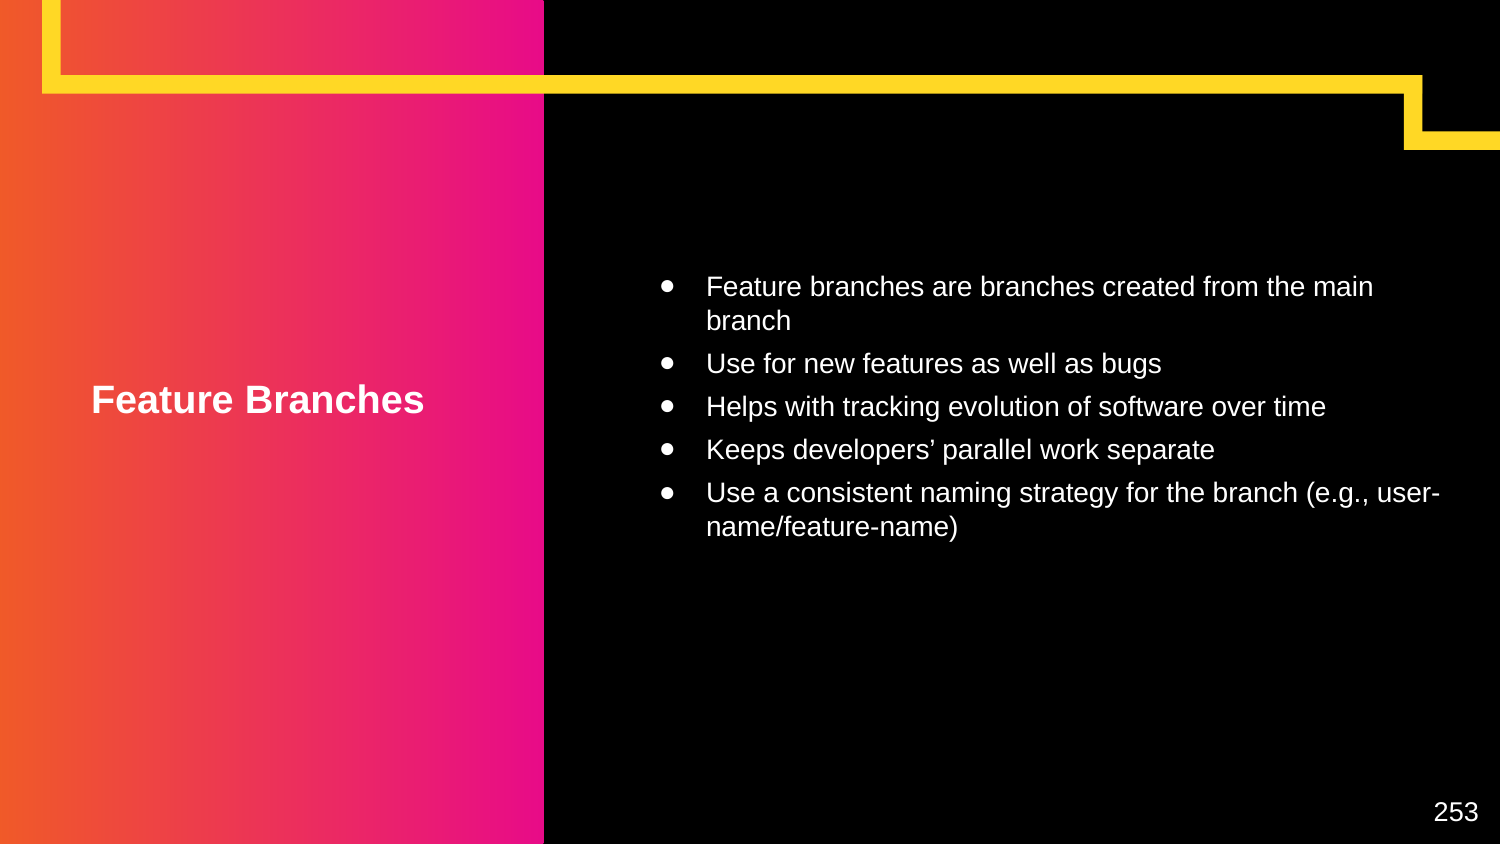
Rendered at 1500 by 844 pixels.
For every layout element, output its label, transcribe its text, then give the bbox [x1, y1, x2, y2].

title Feature Branches [42, 343, 433, 430]
text_box Feature branches are branches created from the main branch Use for new features as well as bugs Helps with tracking evolution of software over time Keeps developers’ parallel work separate Use a consistent naming strategy for the branch (e.g., user-name/feature-name) [630, 260, 1460, 550]
slide_number ‹#› [1403, 779, 1494, 844]
